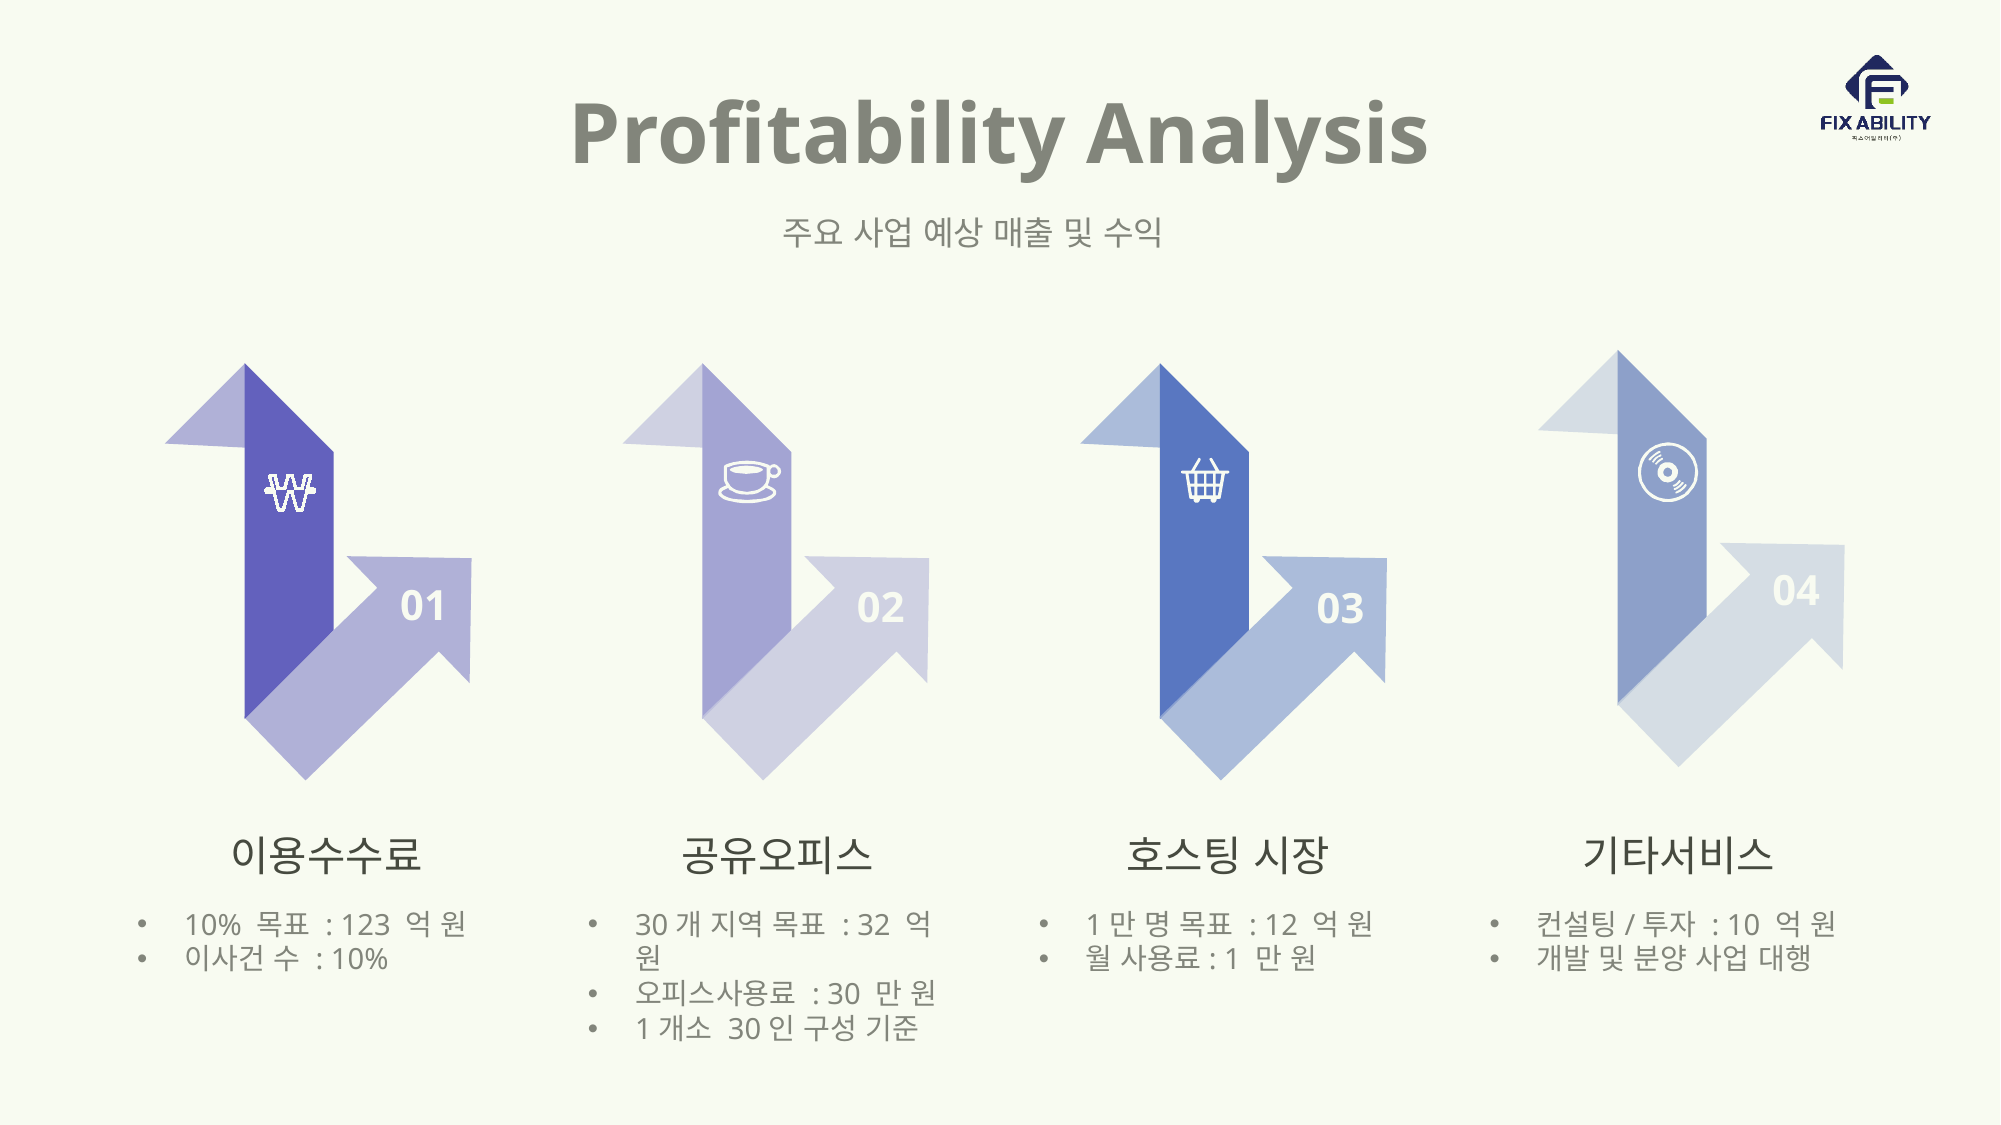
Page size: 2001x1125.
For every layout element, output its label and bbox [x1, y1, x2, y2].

text_box [1491, 371, 1884, 729]
text_box [0, 0, 2000, 1125]
text_box [1425, 822, 1934, 985]
text_box [72, 822, 521, 985]
text_box [118, 384, 511, 742]
text_box [523, 822, 1032, 1020]
text_box [576, 384, 968, 742]
picture [1821, 54, 1931, 141]
text_box [1034, 384, 1426, 742]
text_box [974, 822, 1423, 985]
